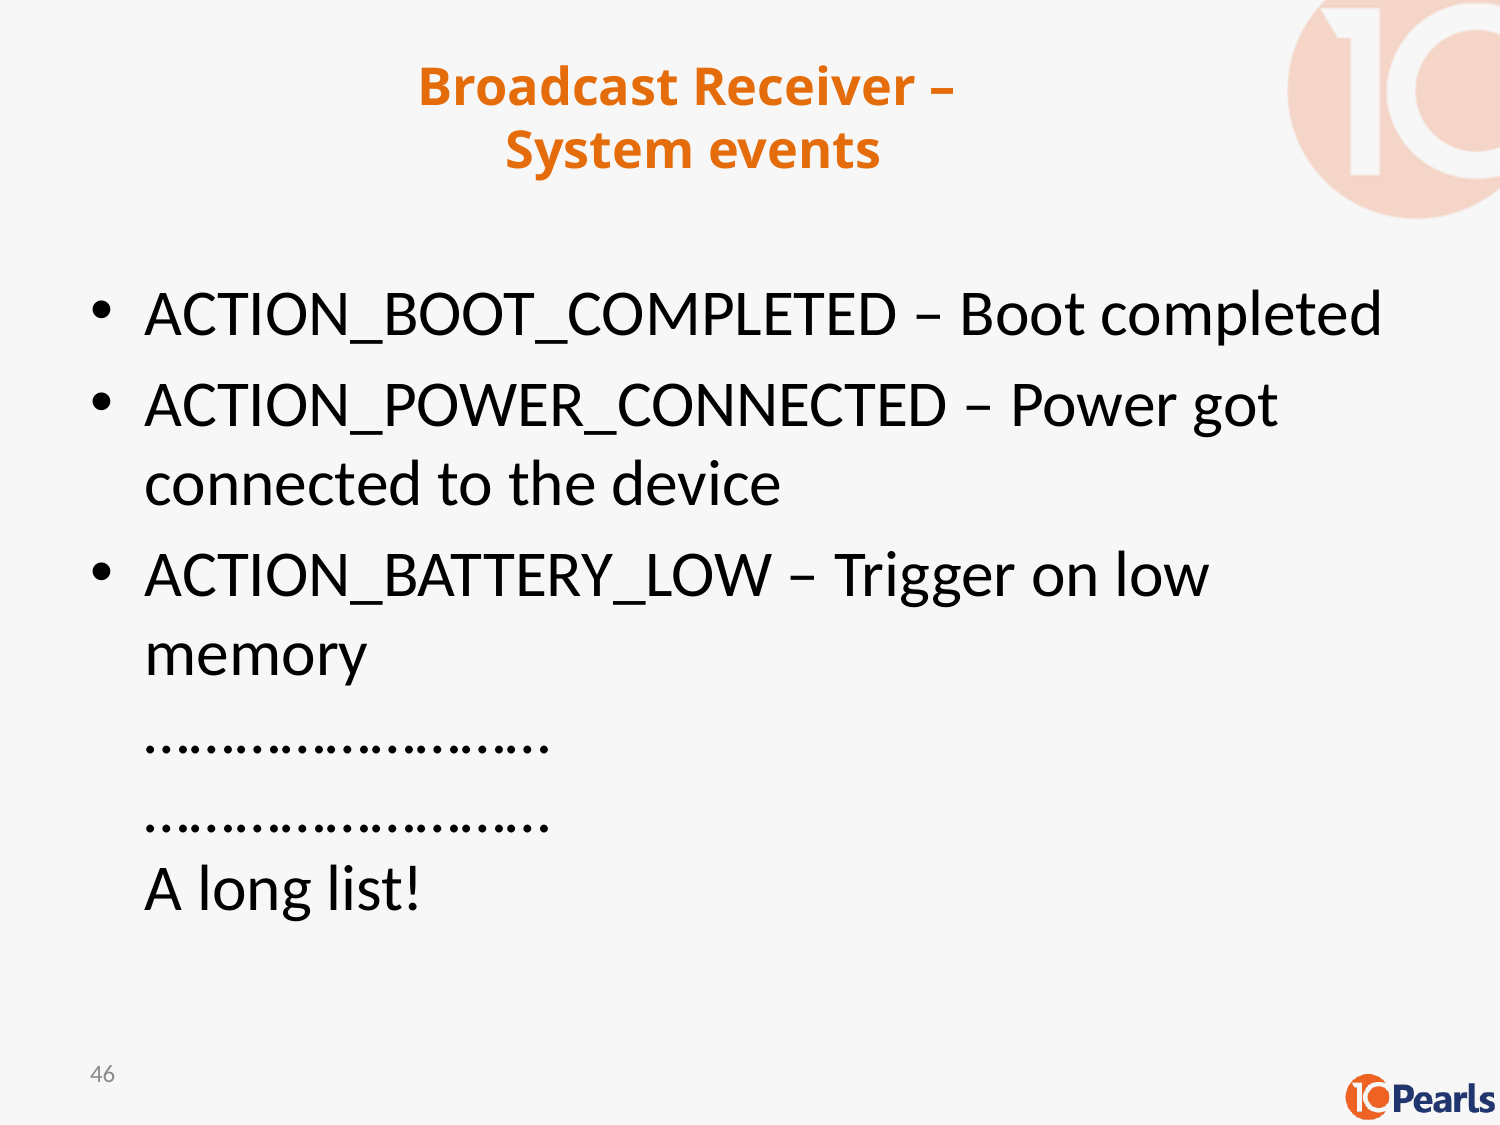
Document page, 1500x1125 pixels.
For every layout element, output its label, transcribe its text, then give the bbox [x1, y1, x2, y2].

picture [1345, 1074, 1495, 1120]
list ACTION_BOOT_COMPLETED – Boot completed ACTION_POWER_CONNECTED – Power got connected to the device ACTION_BATTERY_LOW – Trigger on low memory ……………………… ……………………… A long list! [75, 262, 1425, 1005]
slide_number 46 [75, 1042, 425, 1103]
title Broadcast Receiver – System events [0, 45, 1282, 188]
picture [1287, 0, 1500, 221]
